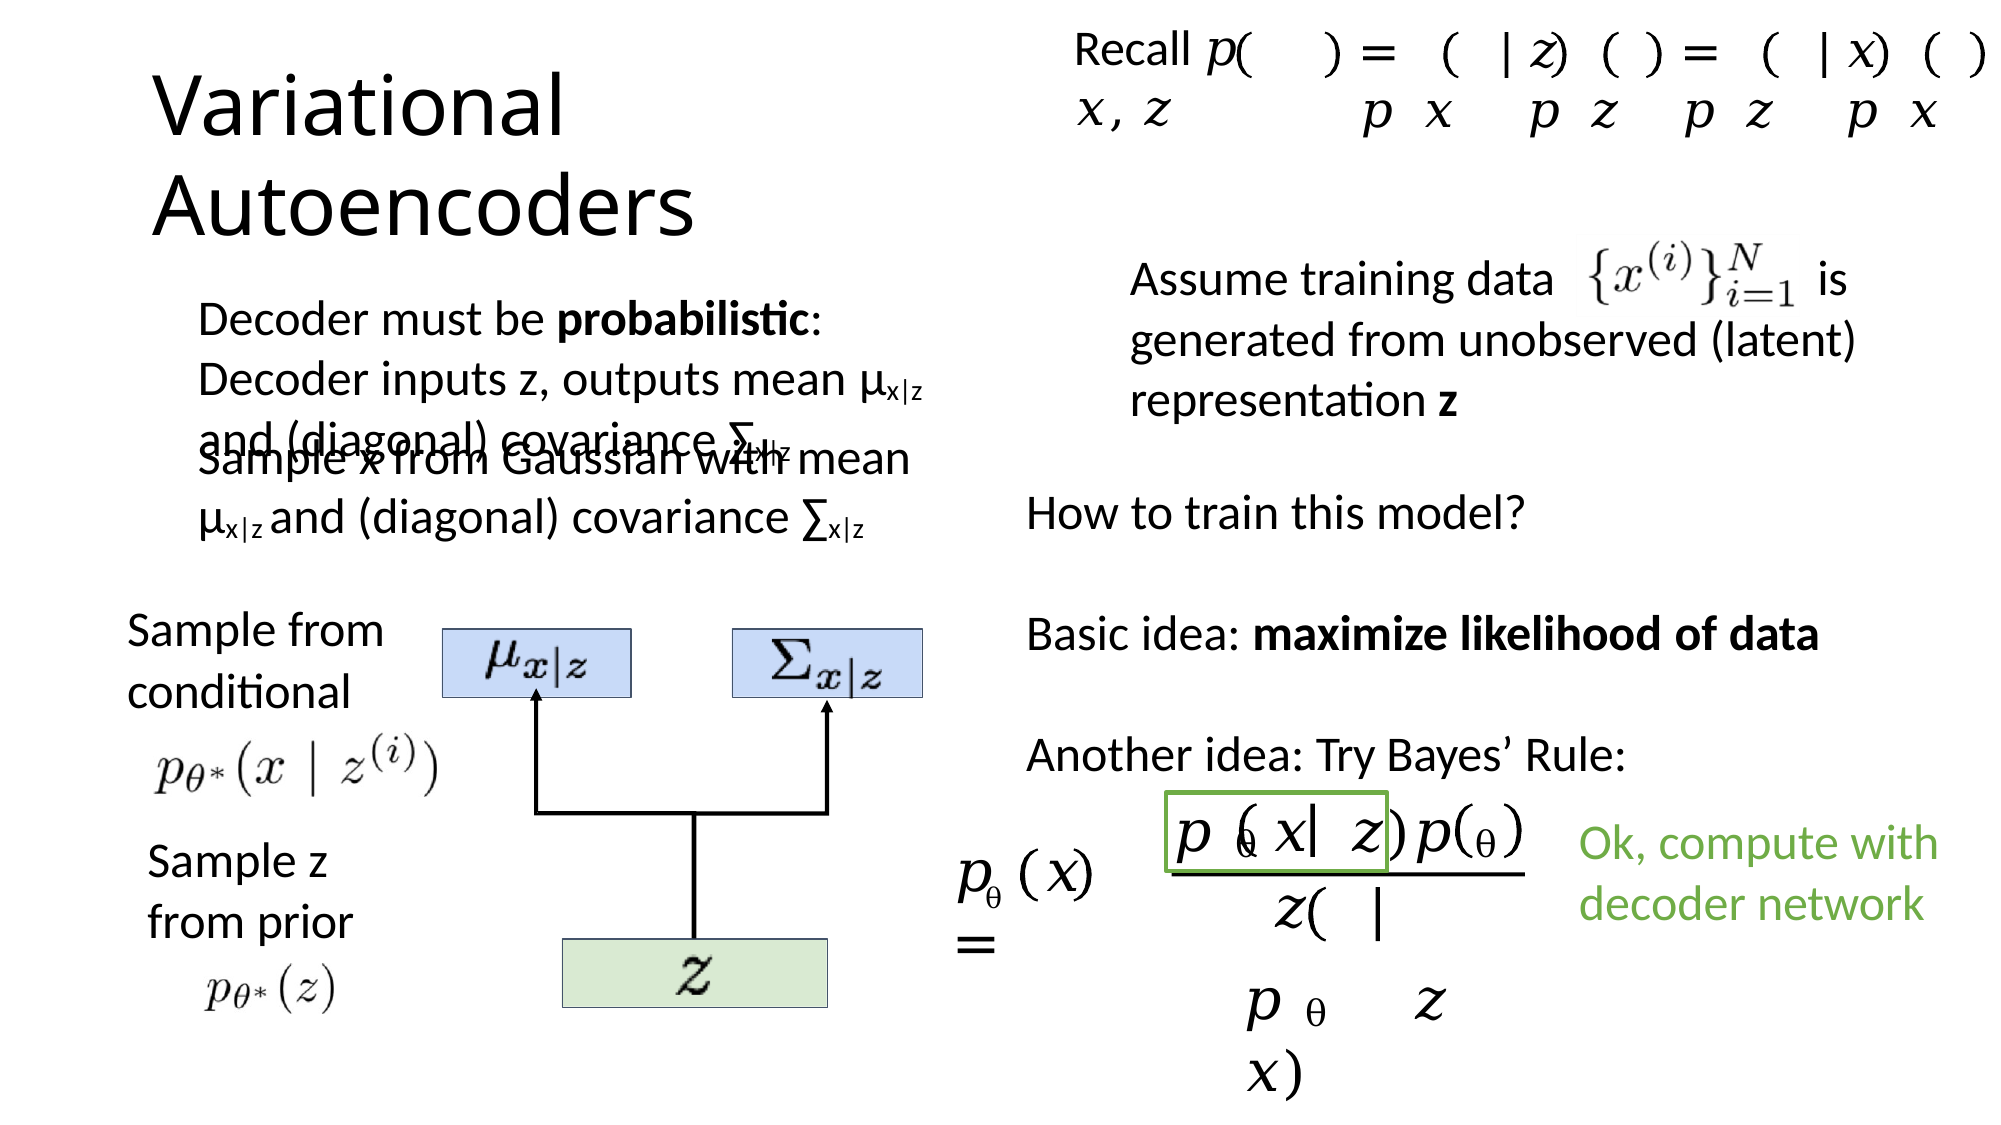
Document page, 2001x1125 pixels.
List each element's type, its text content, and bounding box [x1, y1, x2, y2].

text_box Basic idea: maximize likelihood of data [1023, 598, 1821, 661]
text_box 𝑝 𝑥 = [951, 831, 1160, 974]
text_box [1972, 32, 1985, 78]
text_box Recall 𝑝 𝑥, 𝑧 [1071, 13, 1328, 136]
text_box [1504, 32, 1509, 78]
text_box [1513, 872, 1525, 877]
text_box [1165, 792, 1388, 871]
text_box [1648, 32, 1662, 78]
text_box = 𝑝 𝑥 [1357, 15, 1489, 138]
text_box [441, 628, 924, 1009]
text_box Sample x from Gaussian with mean μx|z and (diagonal) covariance ∑x|z [191, 423, 915, 544]
text_box How to train this model? [1023, 477, 1529, 540]
text_box [1822, 32, 1827, 78]
text_box [1328, 32, 1340, 77]
text_box = 𝑝 𝑧 [1678, 15, 1808, 138]
text_box Sample from conditional [125, 594, 388, 719]
picture [152, 731, 437, 797]
text_box 𝑝 θ 𝑥 𝑧)𝑝 θ 𝑧 𝑝 θ 𝑧 𝑥) [1160, 771, 1513, 1104]
text_box [1513, 808, 1522, 854]
text_box Ok, compute with decoder network [1576, 807, 1941, 931]
text_box 𝑥 𝑝 𝑥 [1842, 15, 1972, 138]
text_box Sample z from prior [145, 825, 357, 949]
text_box Another idea: Try Bayes’ Rule: [1023, 719, 1629, 782]
text_box Variational Autoencoders Decoder must be probabilistic: Decoder inputs z, outputs mean μx|z and (diagonal) covariance ∑x|z [146, 0, 998, 467]
text_box Assume training data is generated from unobserved (latent) representation z [1127, 243, 1865, 427]
picture [203, 963, 334, 1014]
text_box 𝑧 𝑝 𝑧 [1523, 15, 1648, 138]
picture [1576, 234, 1801, 317]
